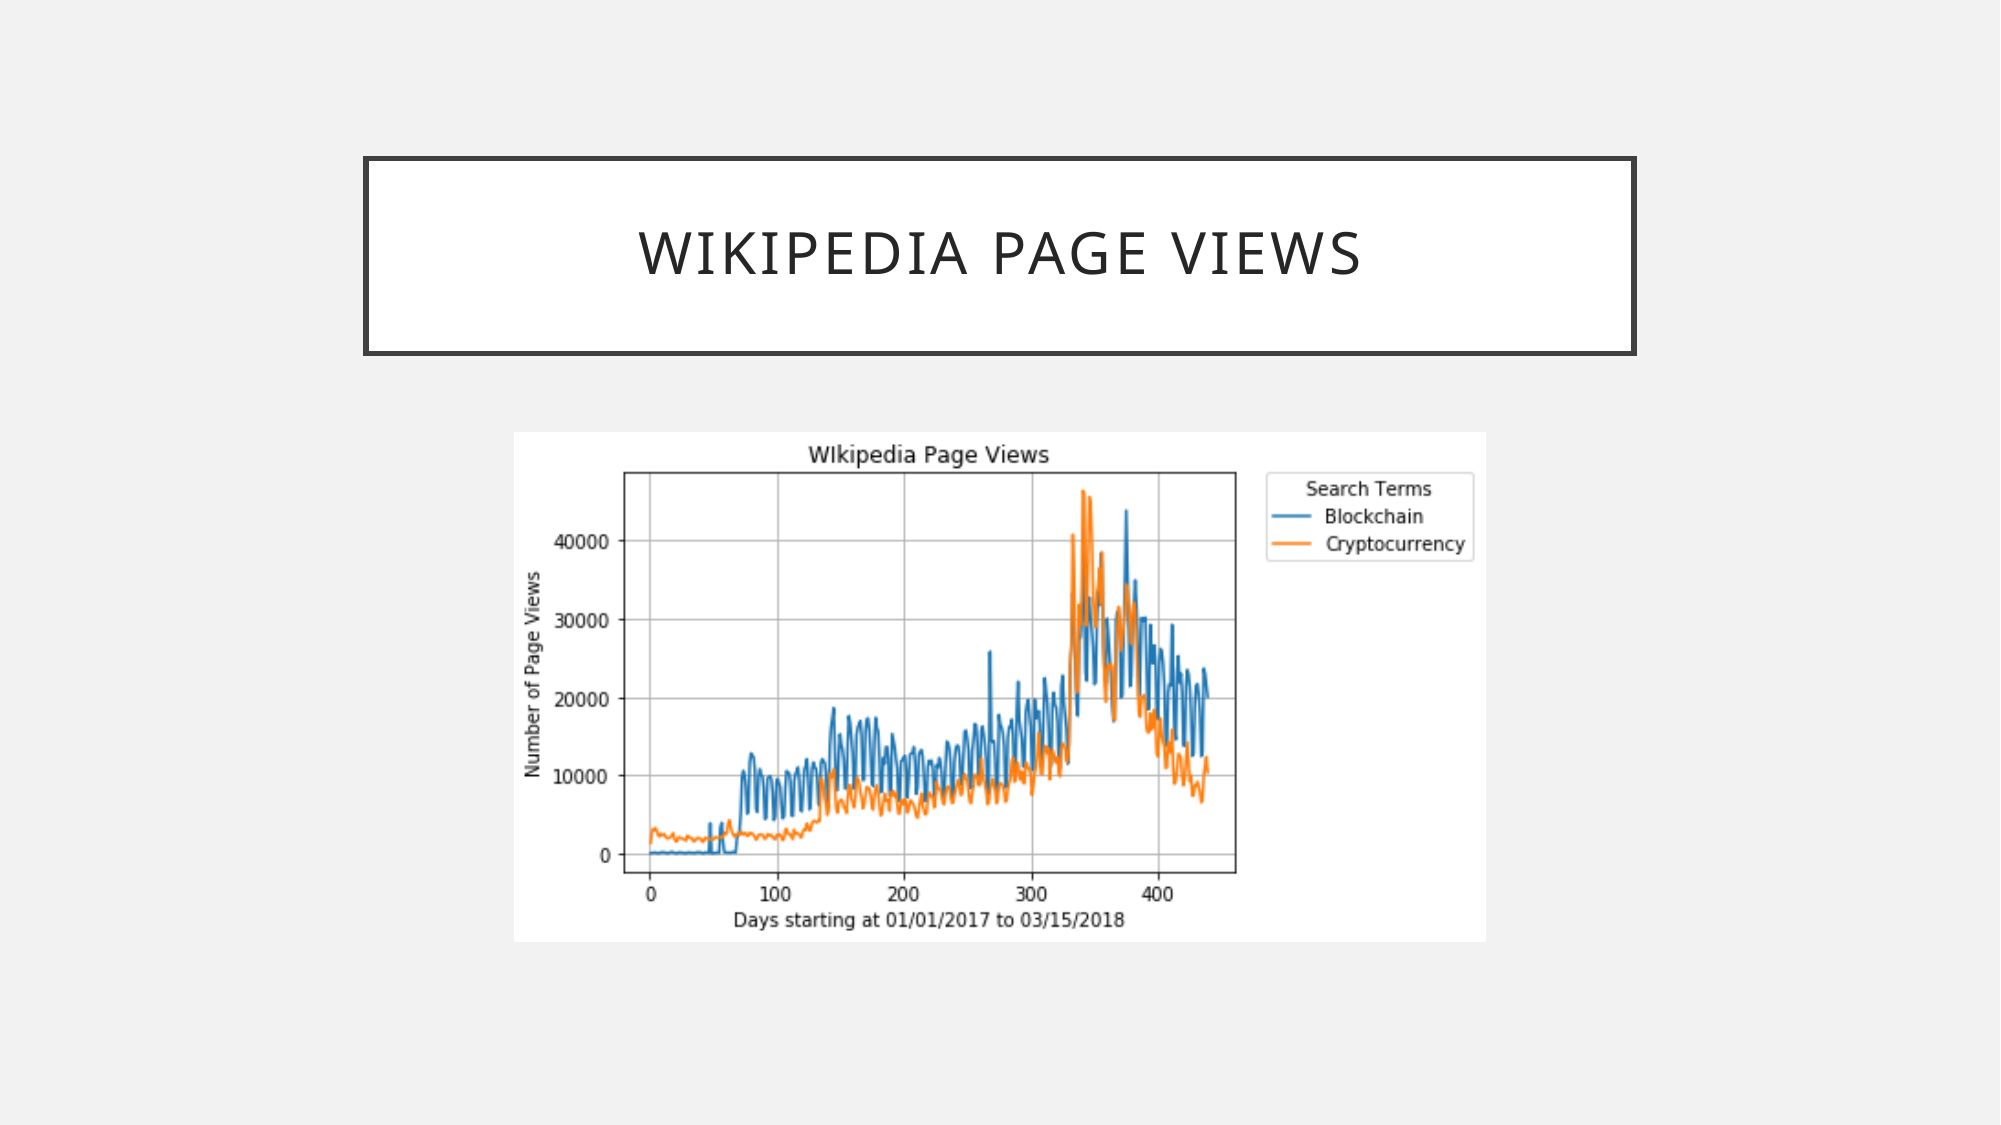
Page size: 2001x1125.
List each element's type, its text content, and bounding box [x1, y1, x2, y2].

title Wikipedia Page views [363, 156, 1637, 356]
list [513, 432, 1486, 942]
